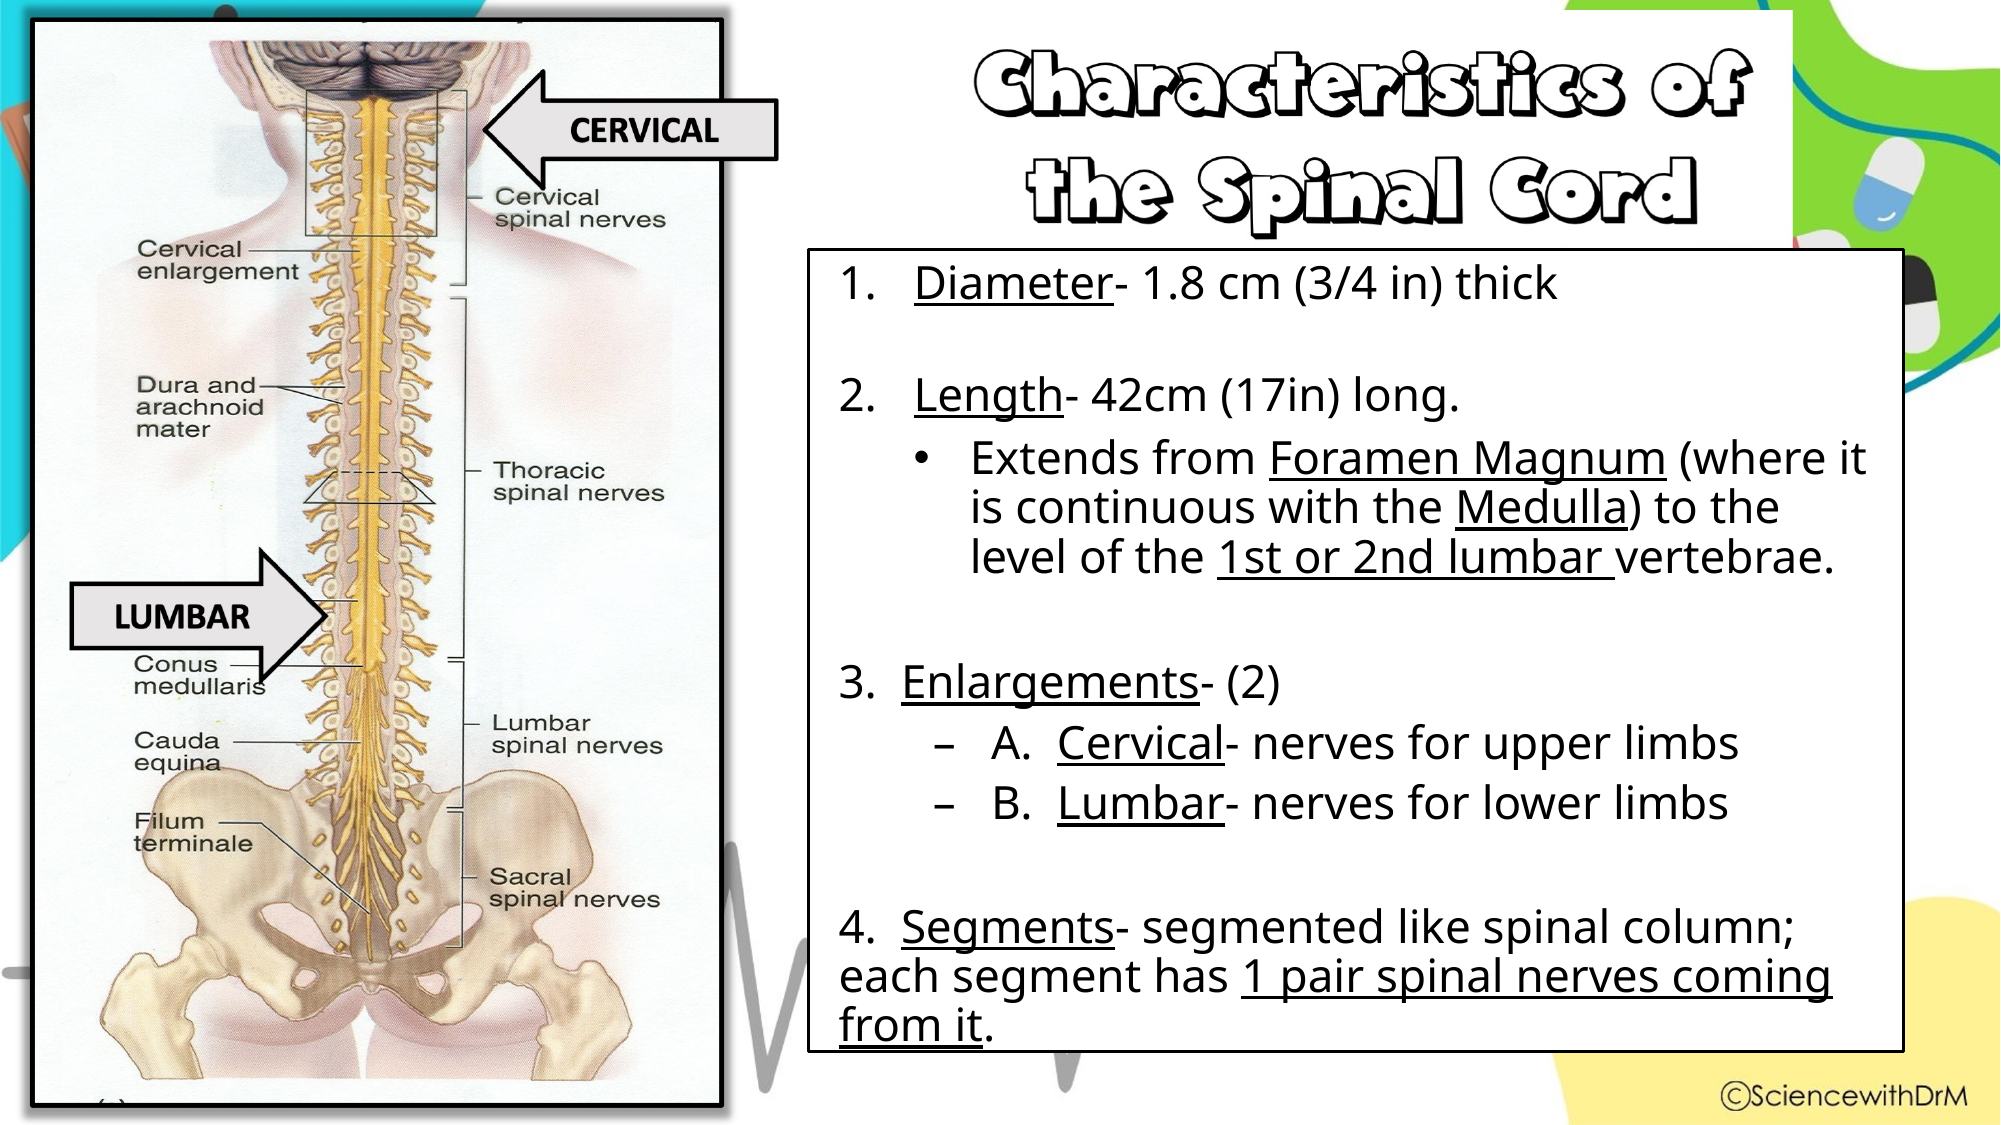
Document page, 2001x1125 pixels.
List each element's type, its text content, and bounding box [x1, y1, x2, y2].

text_box Diameter- 1.8 cm (3/4 in) thick Length- 42cm (17in) long. Extends from Foramen Magnum (where it is continuous with the Medulla) to the level of the 1st or 2nd lumbar vertebrae. 3. Enlargements- (2) A. Cervical- nerves for upper limbs B. Lumbar- nerves for lower limbs 4. Segments- segmented like spinal column; each segment has 1 pair spinal nerves coming from it. [808, 249, 1904, 1052]
picture [0, 0, 2001, 1125]
